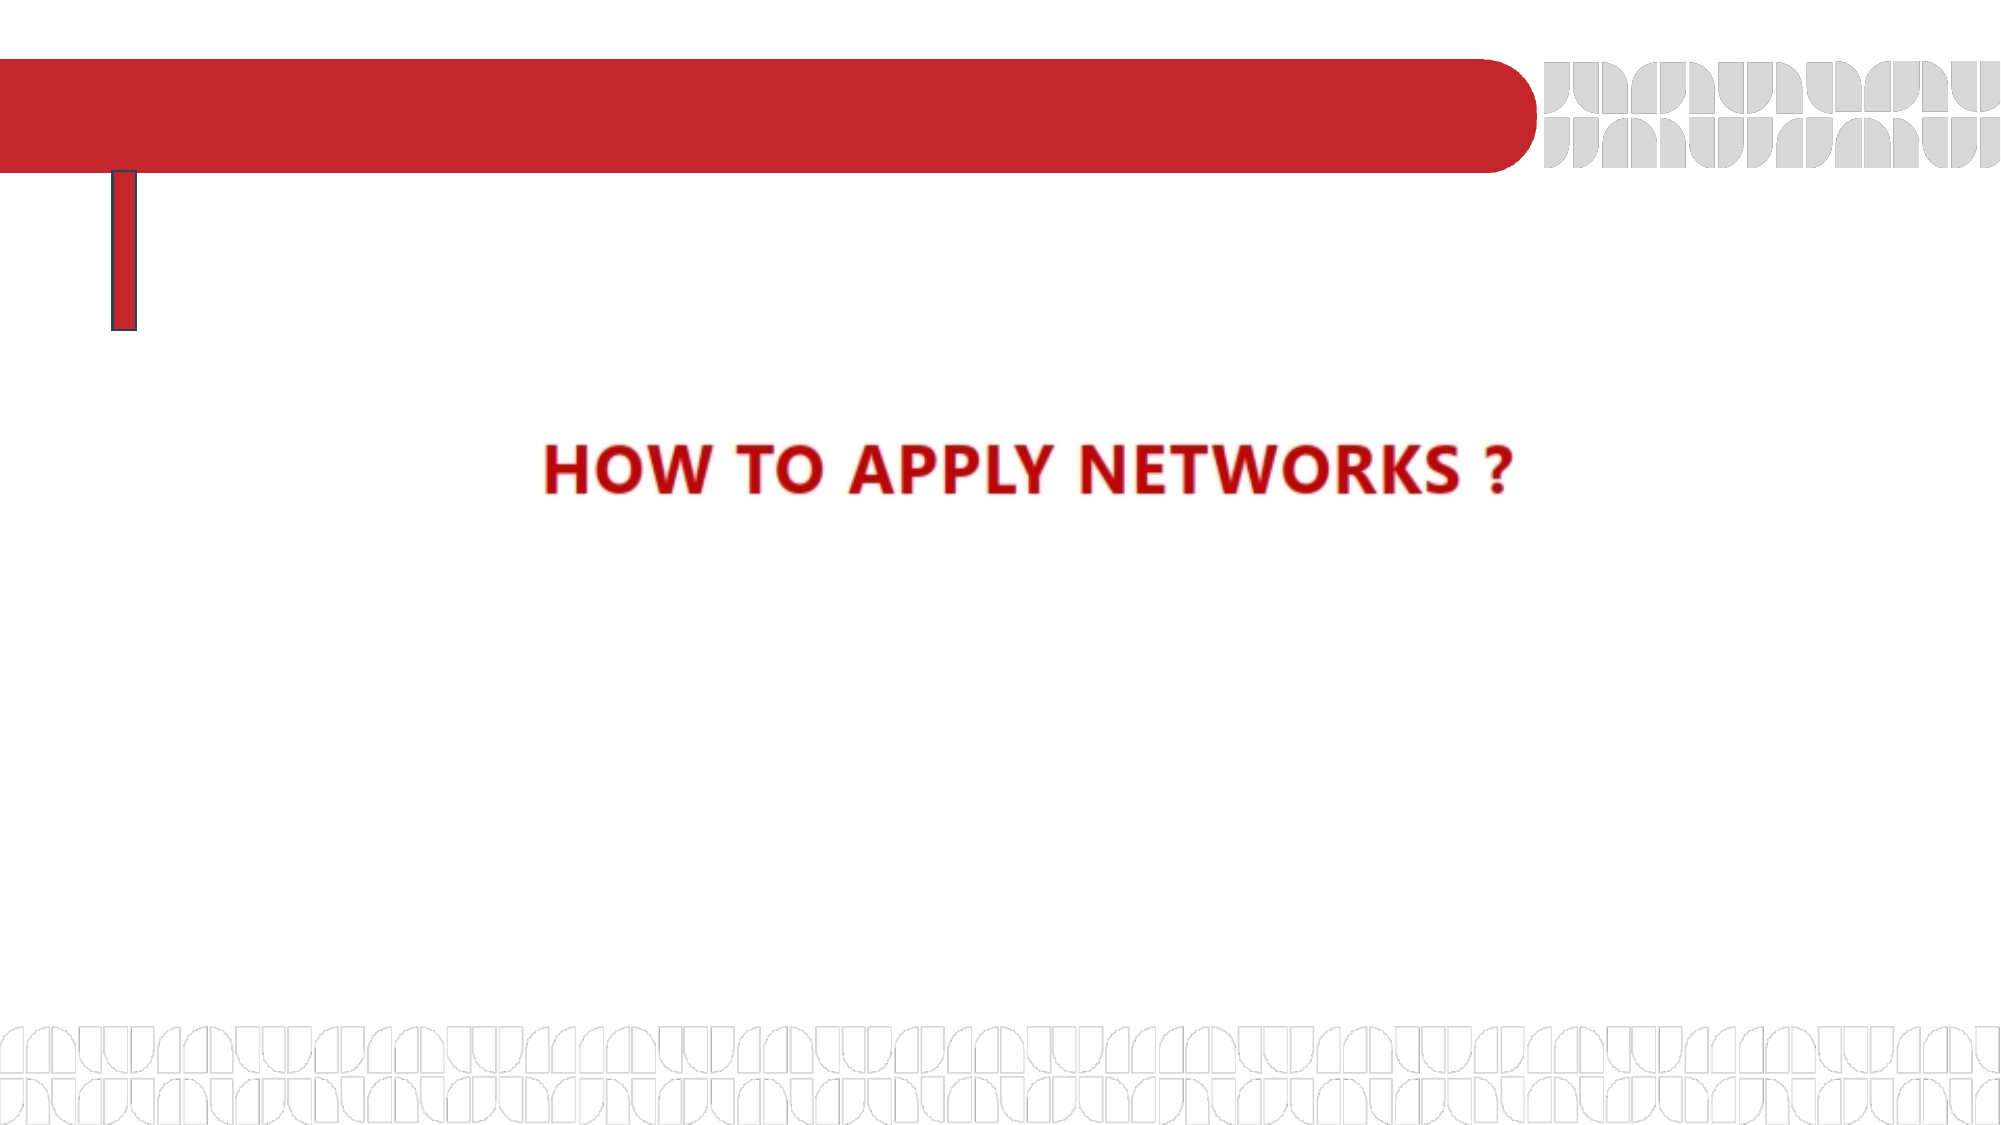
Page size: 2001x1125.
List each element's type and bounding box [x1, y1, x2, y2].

text_box [112, 171, 136, 177]
picture [0, 59, 1537, 173]
picture [0, 1026, 2000, 1125]
picture [1542, 59, 2001, 168]
picture [0, 180, 2000, 1016]
